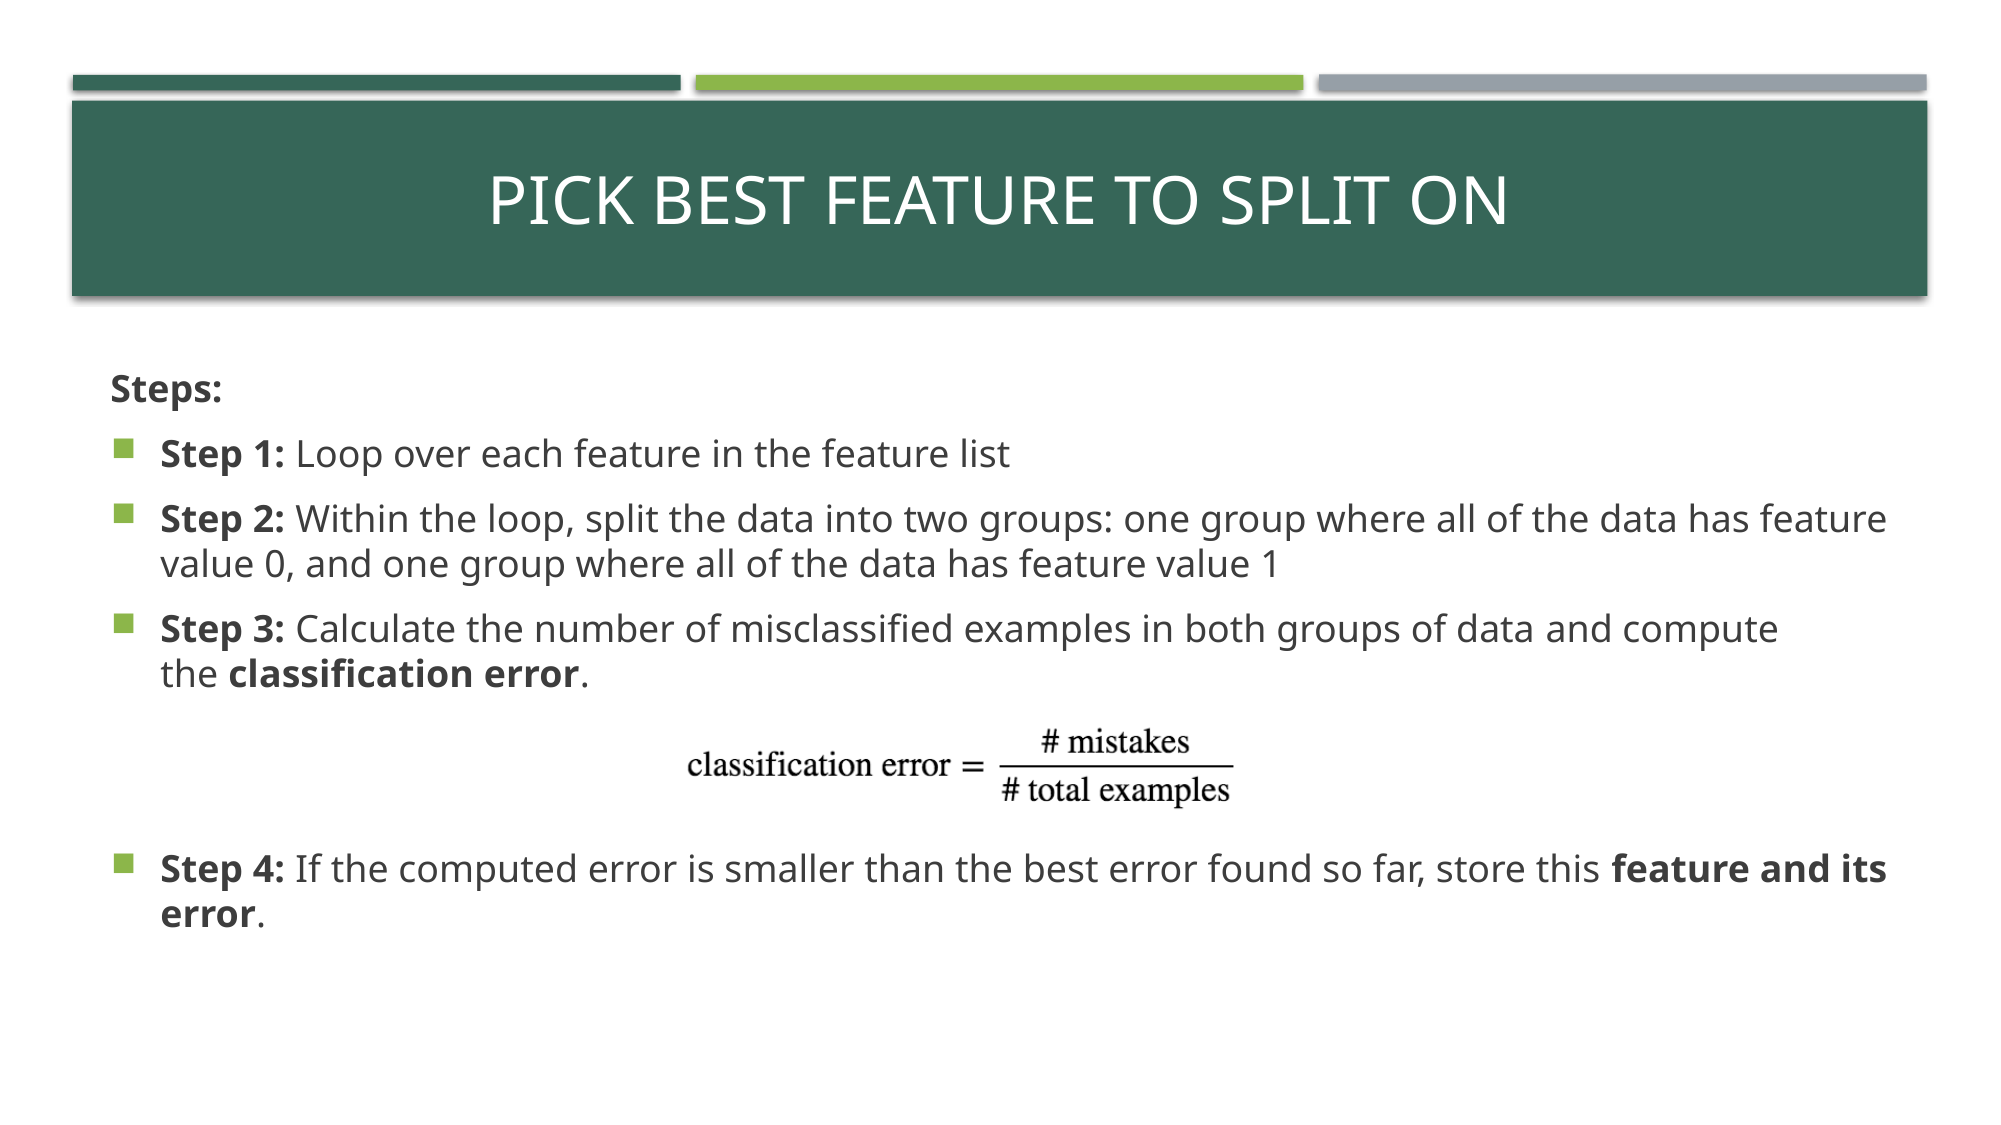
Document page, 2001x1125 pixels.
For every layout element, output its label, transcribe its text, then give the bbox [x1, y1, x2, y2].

picture [678, 693, 1246, 825]
list Steps: Step 1: Loop over each feature in the feature list Step 2: Within the loop, split the data into two groups: one group where all of the data has feature value 0, and one group where all of the data has feature value 1 Step 3: Calculate the number of misclassified examples in both groups of data and compute the classification error. Step 4: If the computed error is smaller than the best error found so far, store this feature and its error. [95, 357, 1905, 962]
title pick best feature to split on [95, 115, 1905, 282]
